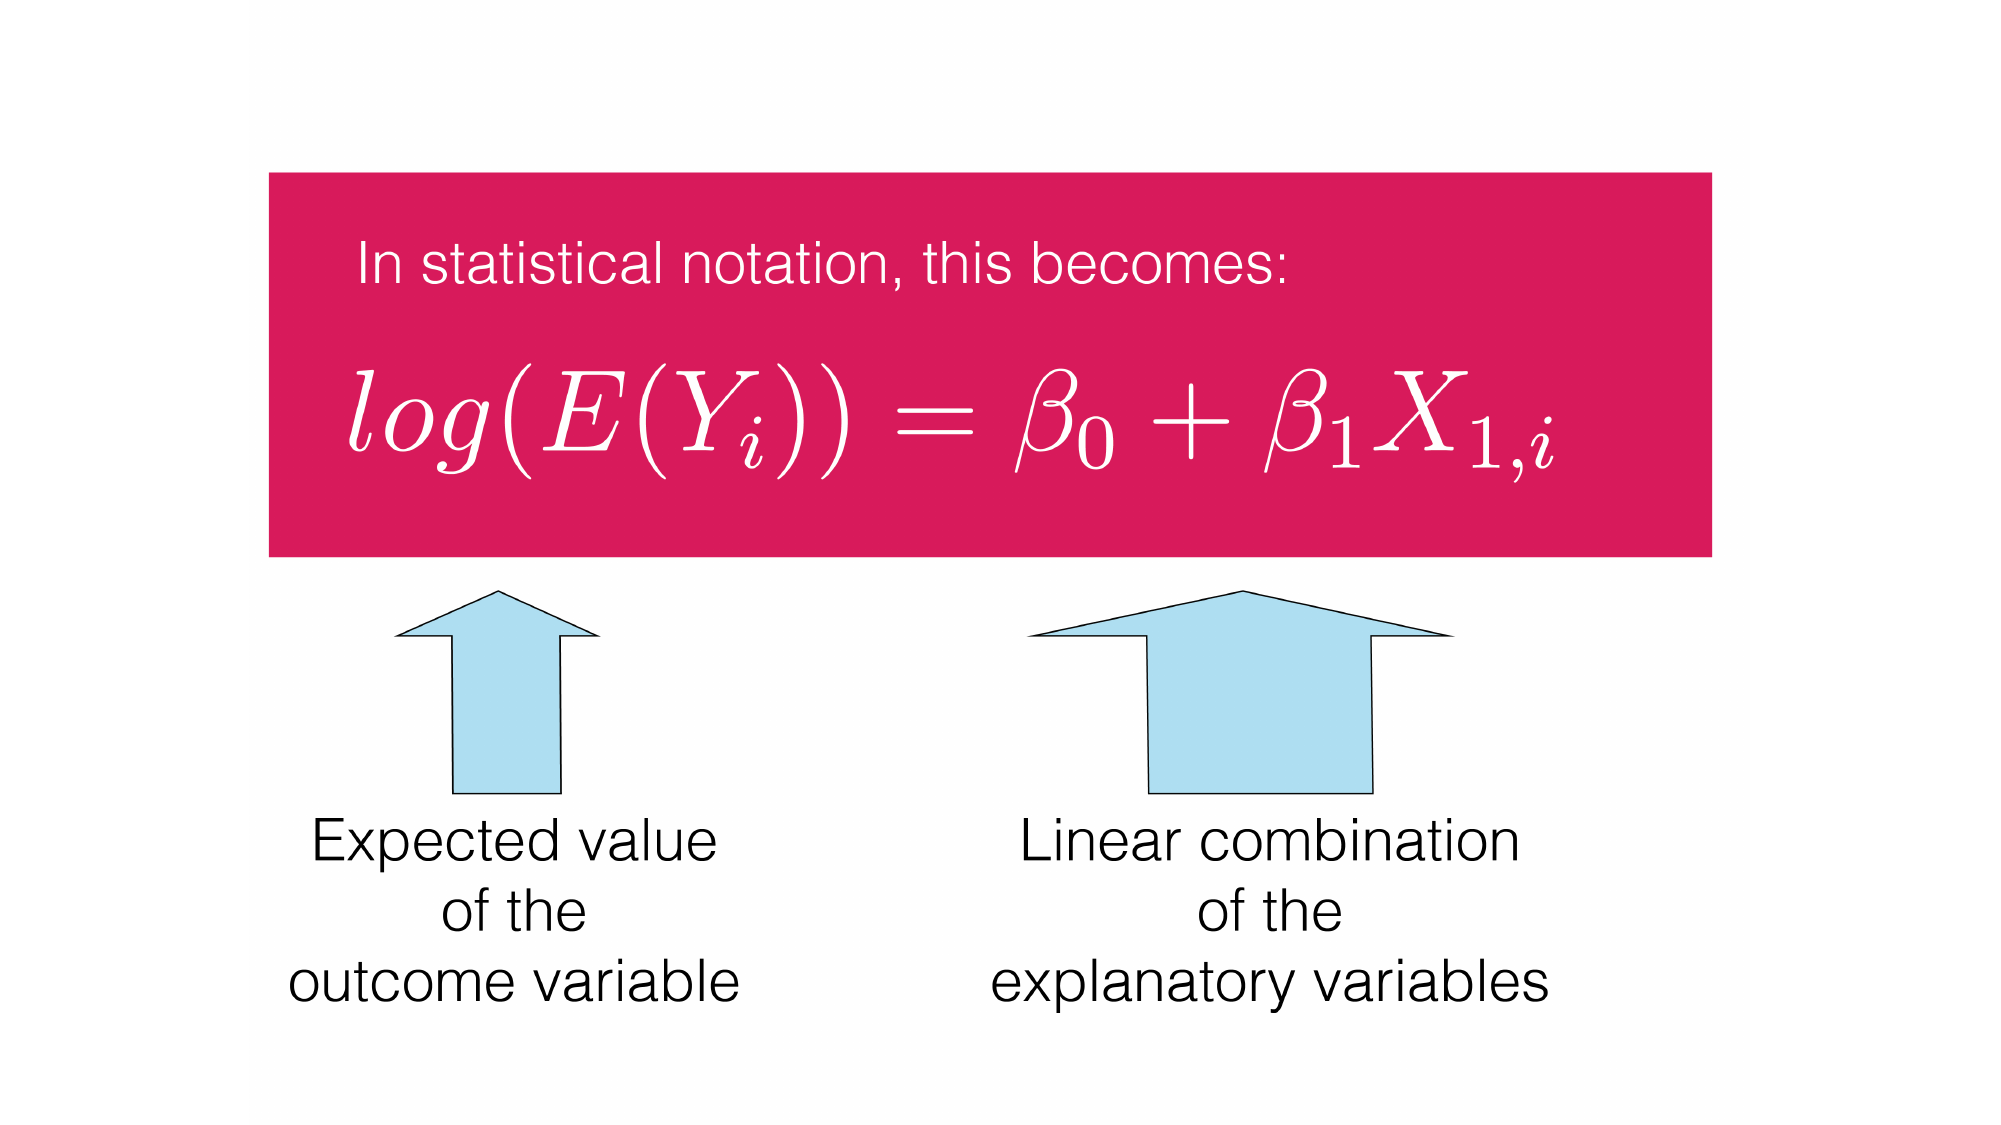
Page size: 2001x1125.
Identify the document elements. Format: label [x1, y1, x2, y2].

picture [249, 0, 1750, 1125]
